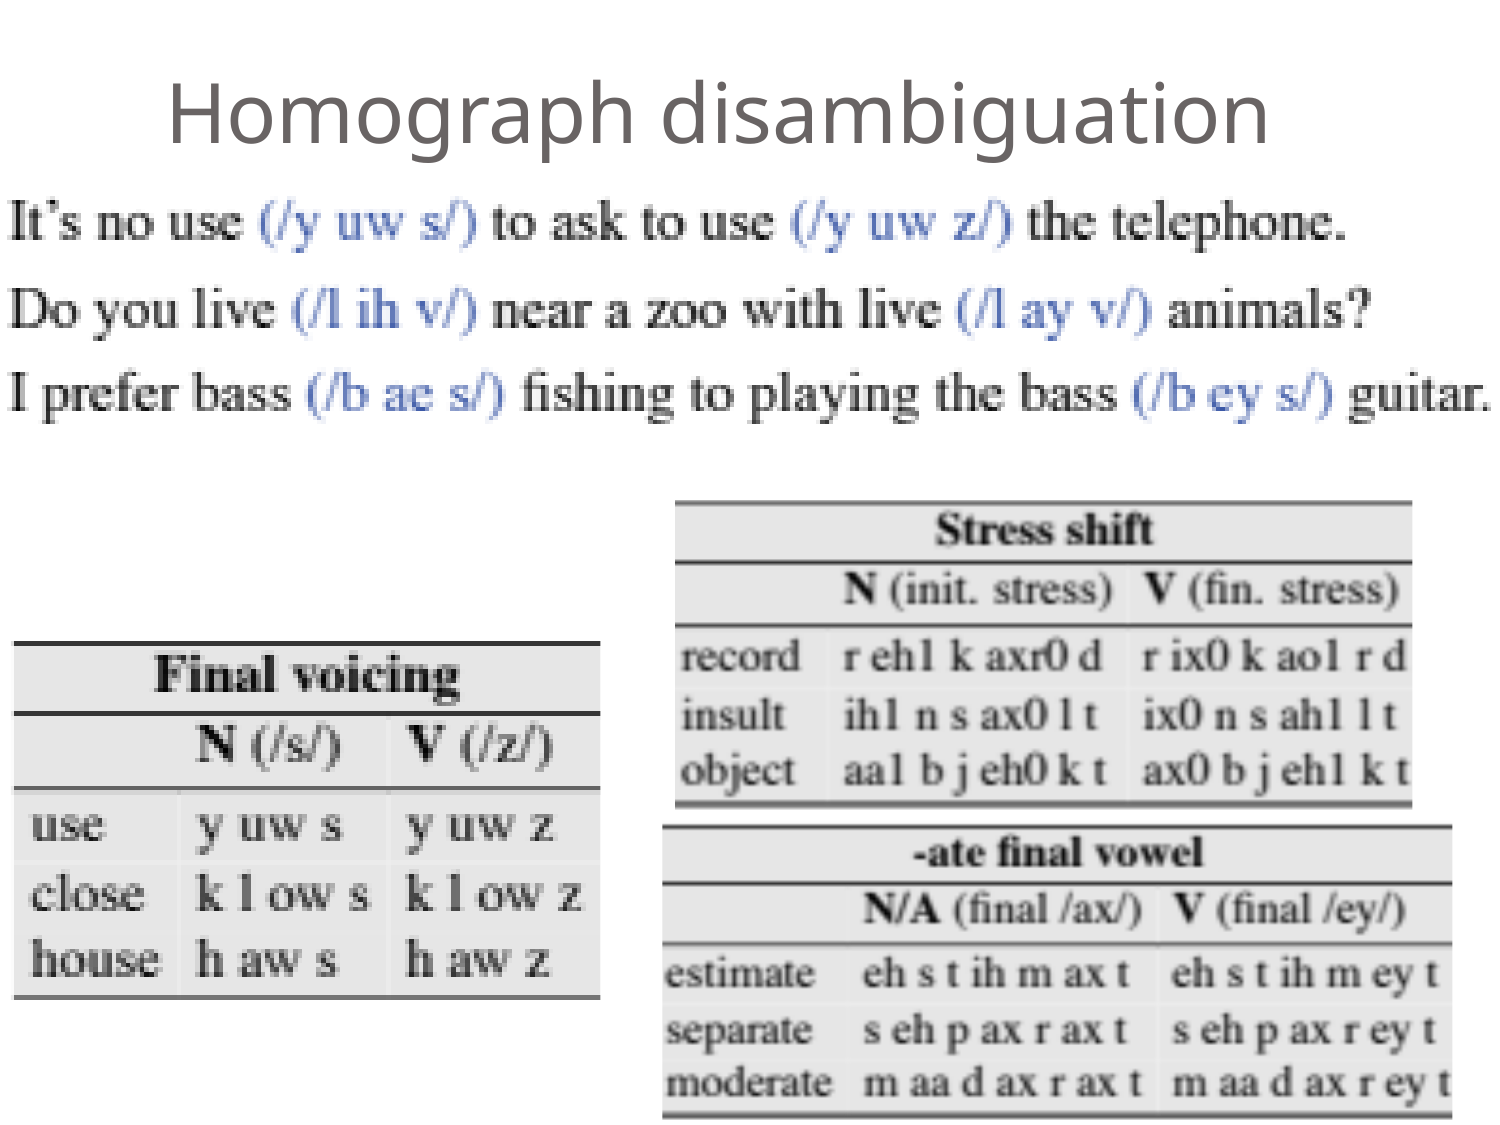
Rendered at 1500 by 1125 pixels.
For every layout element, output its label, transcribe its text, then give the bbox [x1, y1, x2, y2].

picture [662, 819, 1453, 1120]
picture [0, 183, 1500, 430]
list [0, 637, 614, 1001]
picture [674, 499, 1413, 810]
title Homograph disambiguation [149, 0, 1426, 176]
